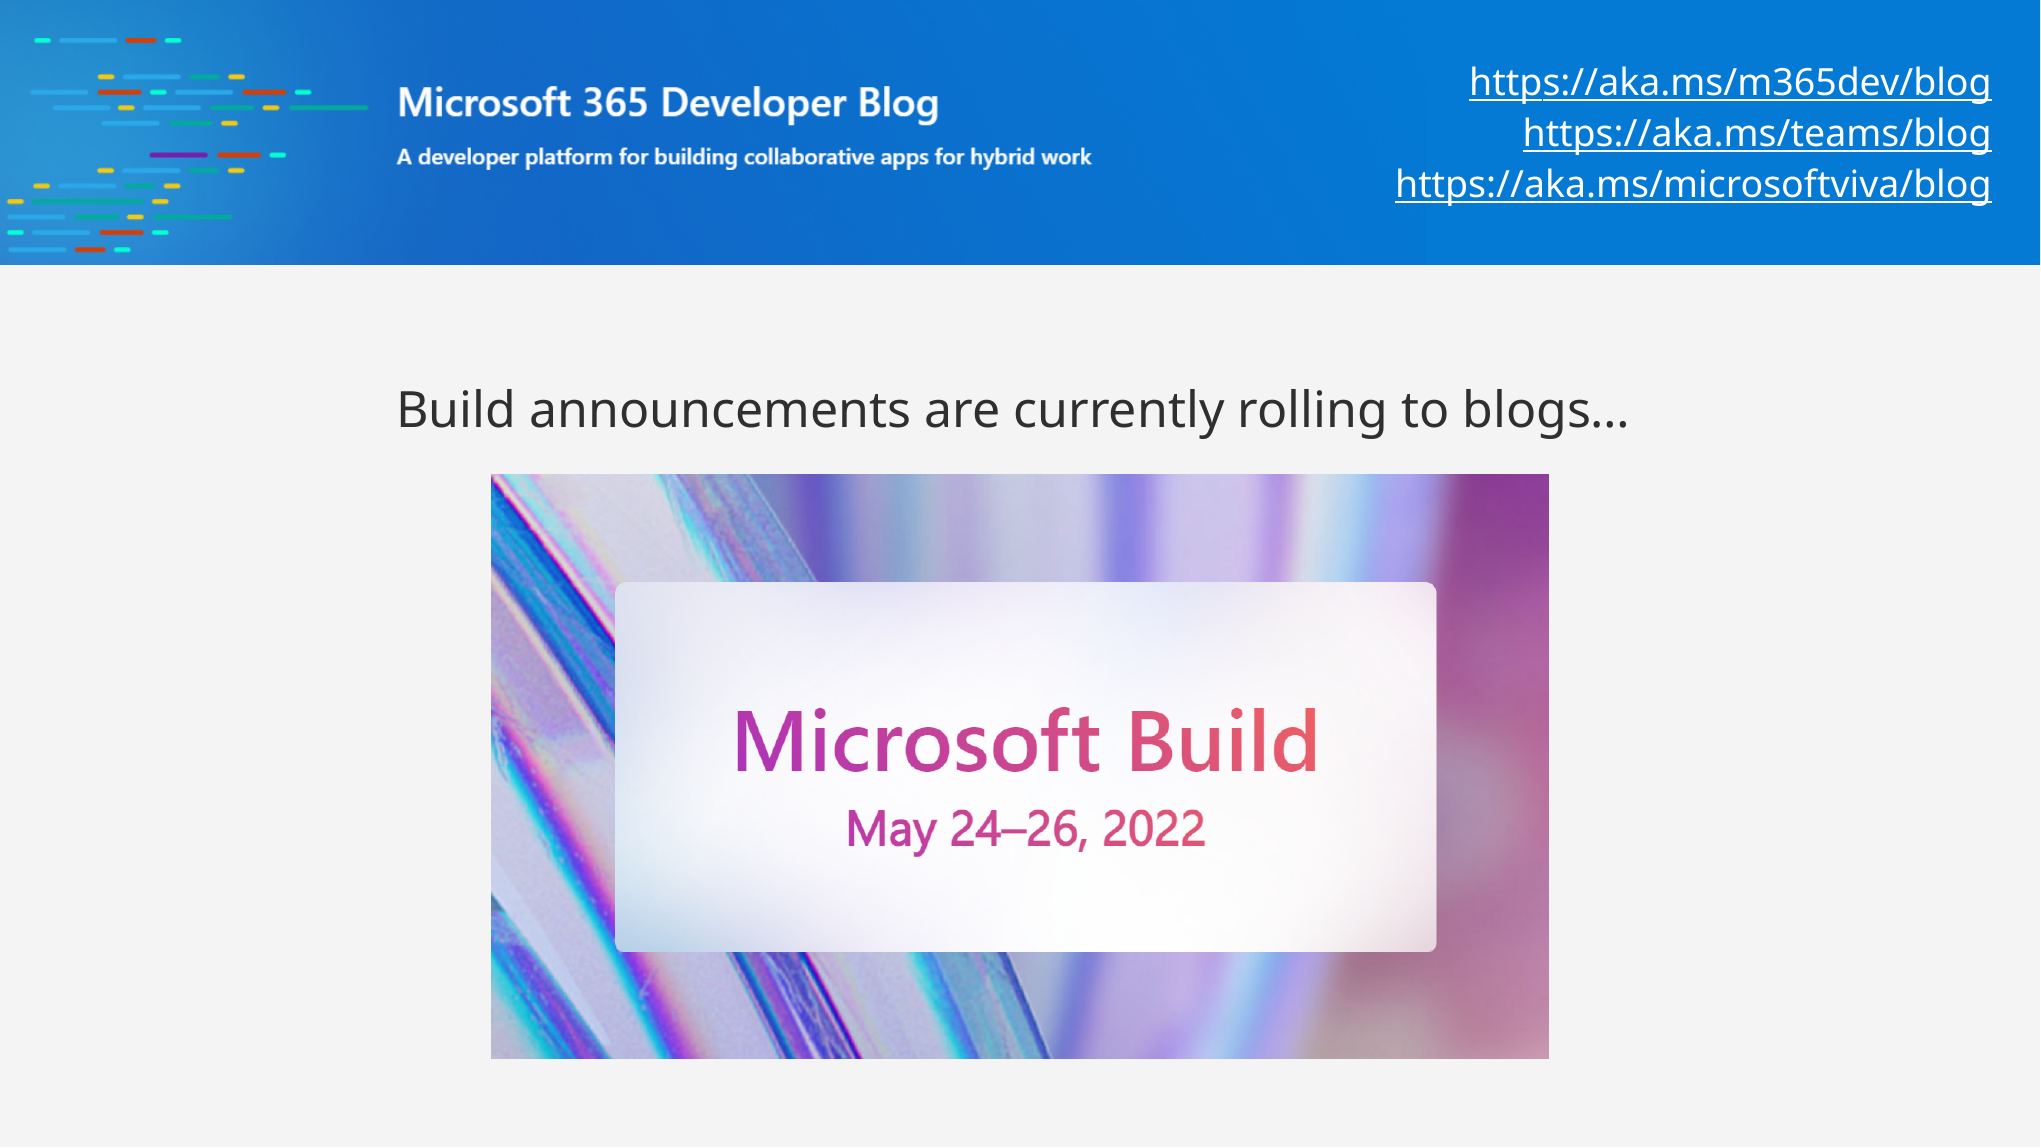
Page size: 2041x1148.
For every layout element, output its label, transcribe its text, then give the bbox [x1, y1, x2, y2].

picture [491, 474, 1549, 1059]
picture [0, 0, 2041, 266]
text_box Build announcements are currently rolling to blogs… [365, 360, 1675, 463]
